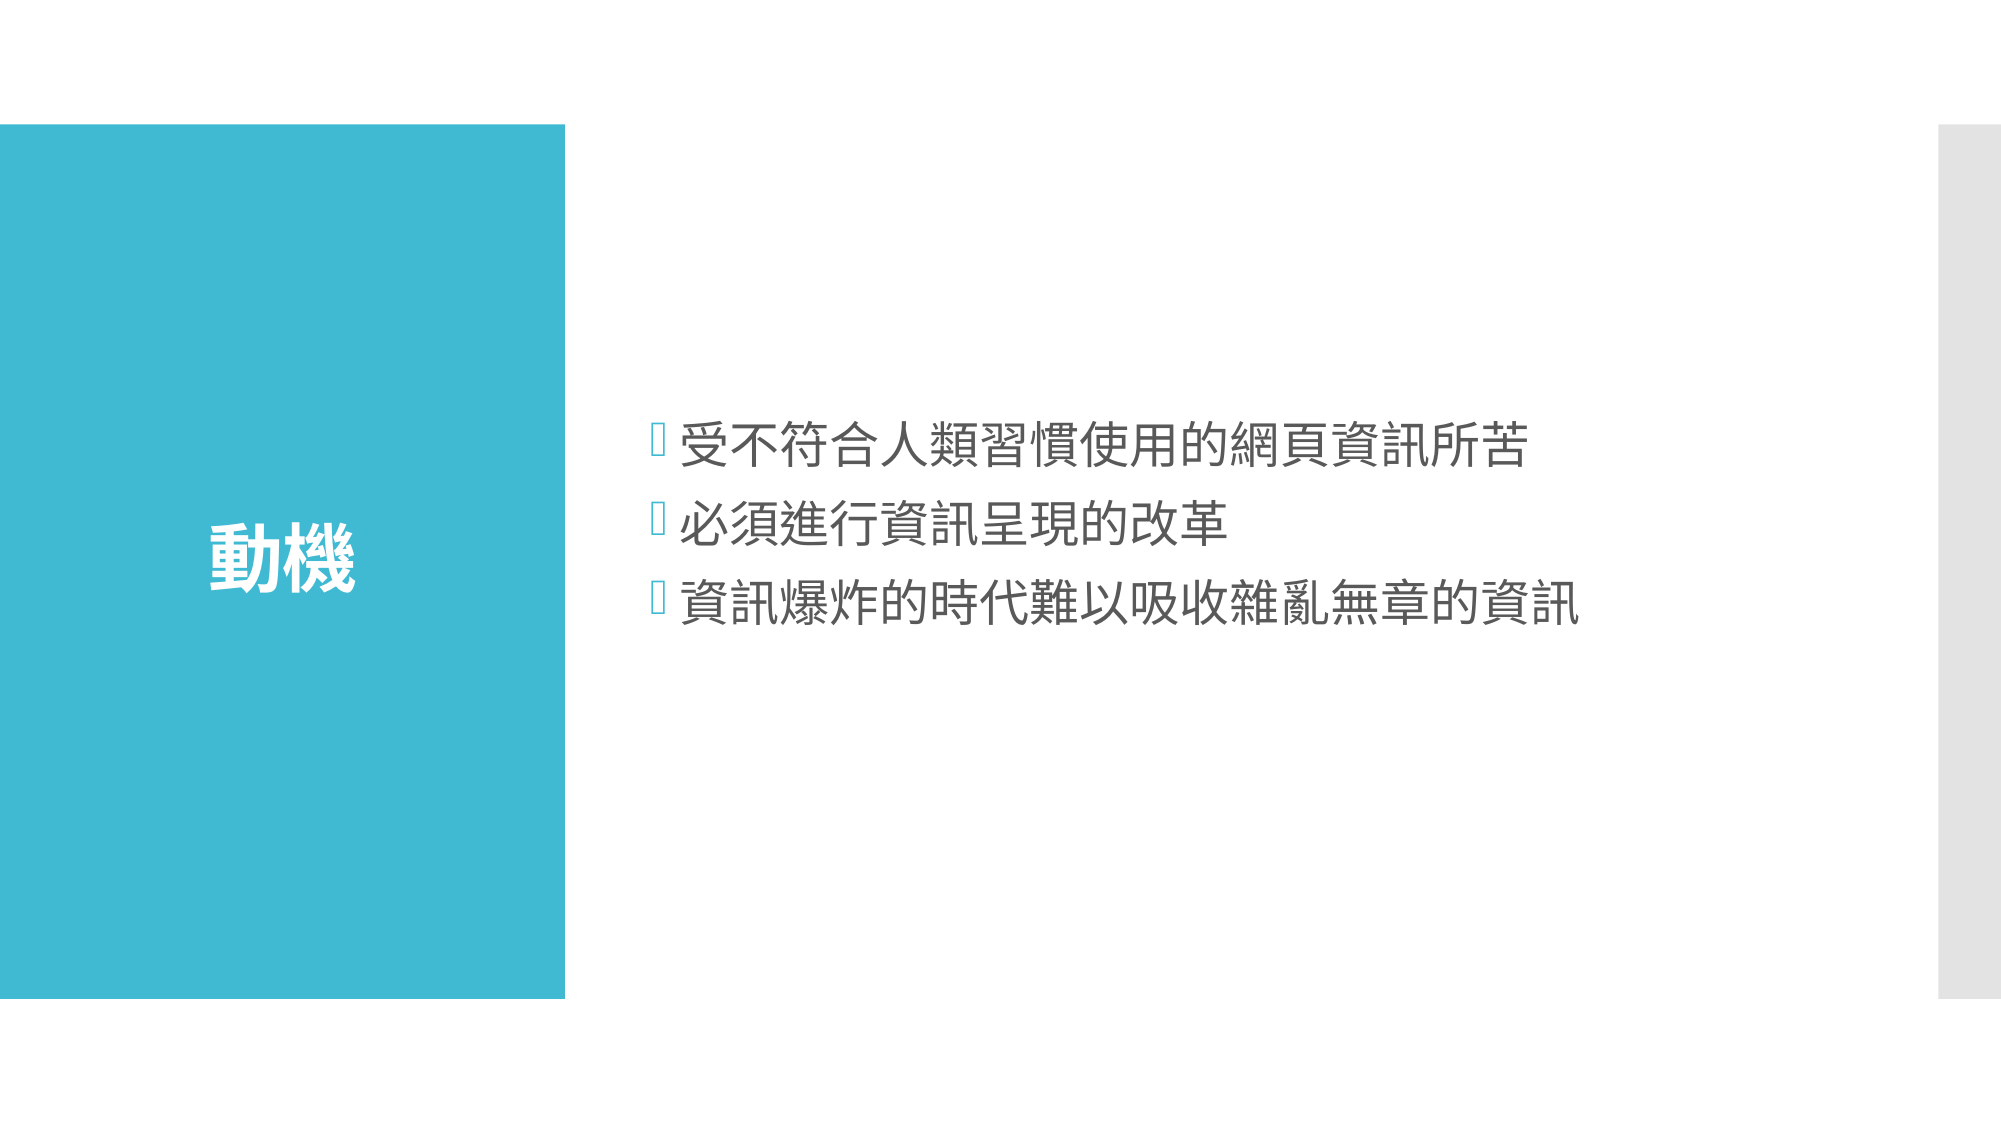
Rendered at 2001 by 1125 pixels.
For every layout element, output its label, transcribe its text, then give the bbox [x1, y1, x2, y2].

title 動機 [41, 184, 525, 940]
list 受不符合人類習慣使用的網頁資訊所苦 必須進行資訊呈現的改革 資訊爆炸的時代難以吸收雜亂無章的資訊 [634, 141, 1835, 982]
